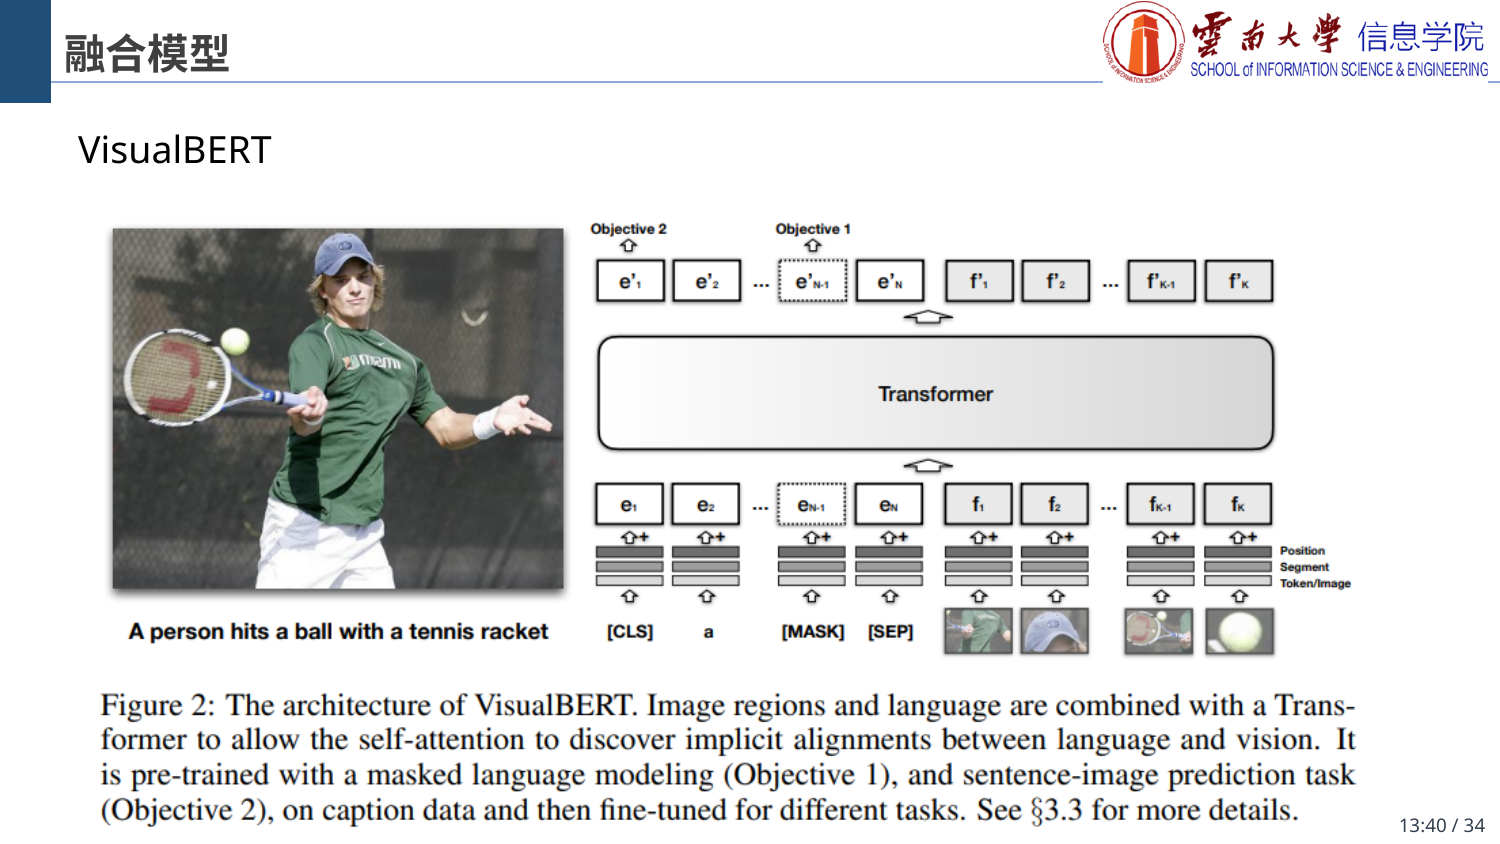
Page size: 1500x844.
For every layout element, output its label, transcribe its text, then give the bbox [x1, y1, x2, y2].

title 融合模型 [886, 10, 1001, 85]
picture [1103, 1, 1488, 83]
text_box VisualBERT [63, 119, 714, 179]
picture [74, 181, 1374, 839]
text_box [49, 10, 886, 85]
